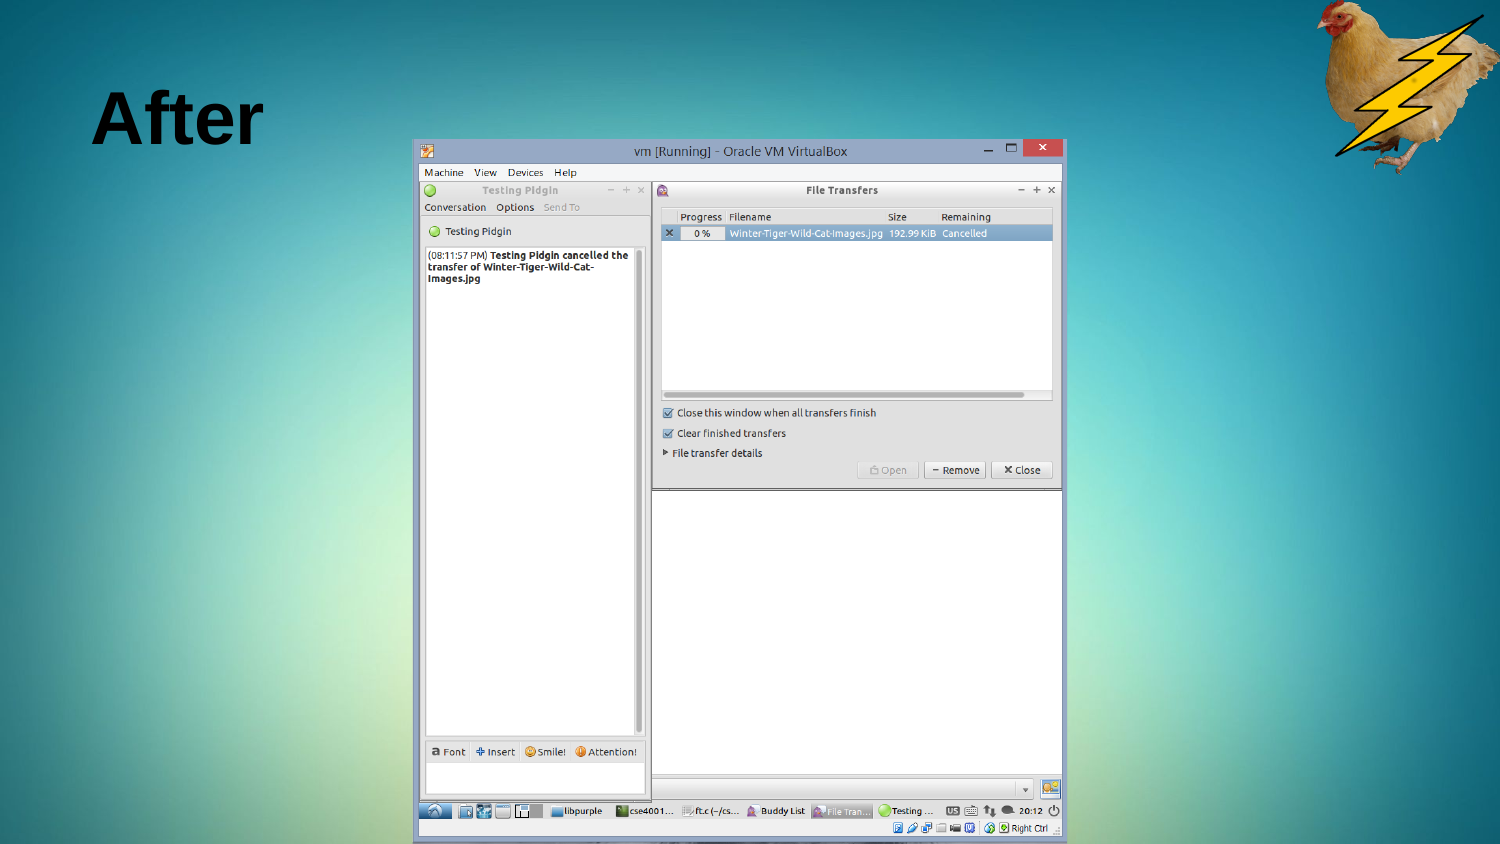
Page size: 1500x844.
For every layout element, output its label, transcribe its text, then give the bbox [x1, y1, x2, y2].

picture [0, 0, 1500, 844]
title After [75, 33, 1311, 175]
